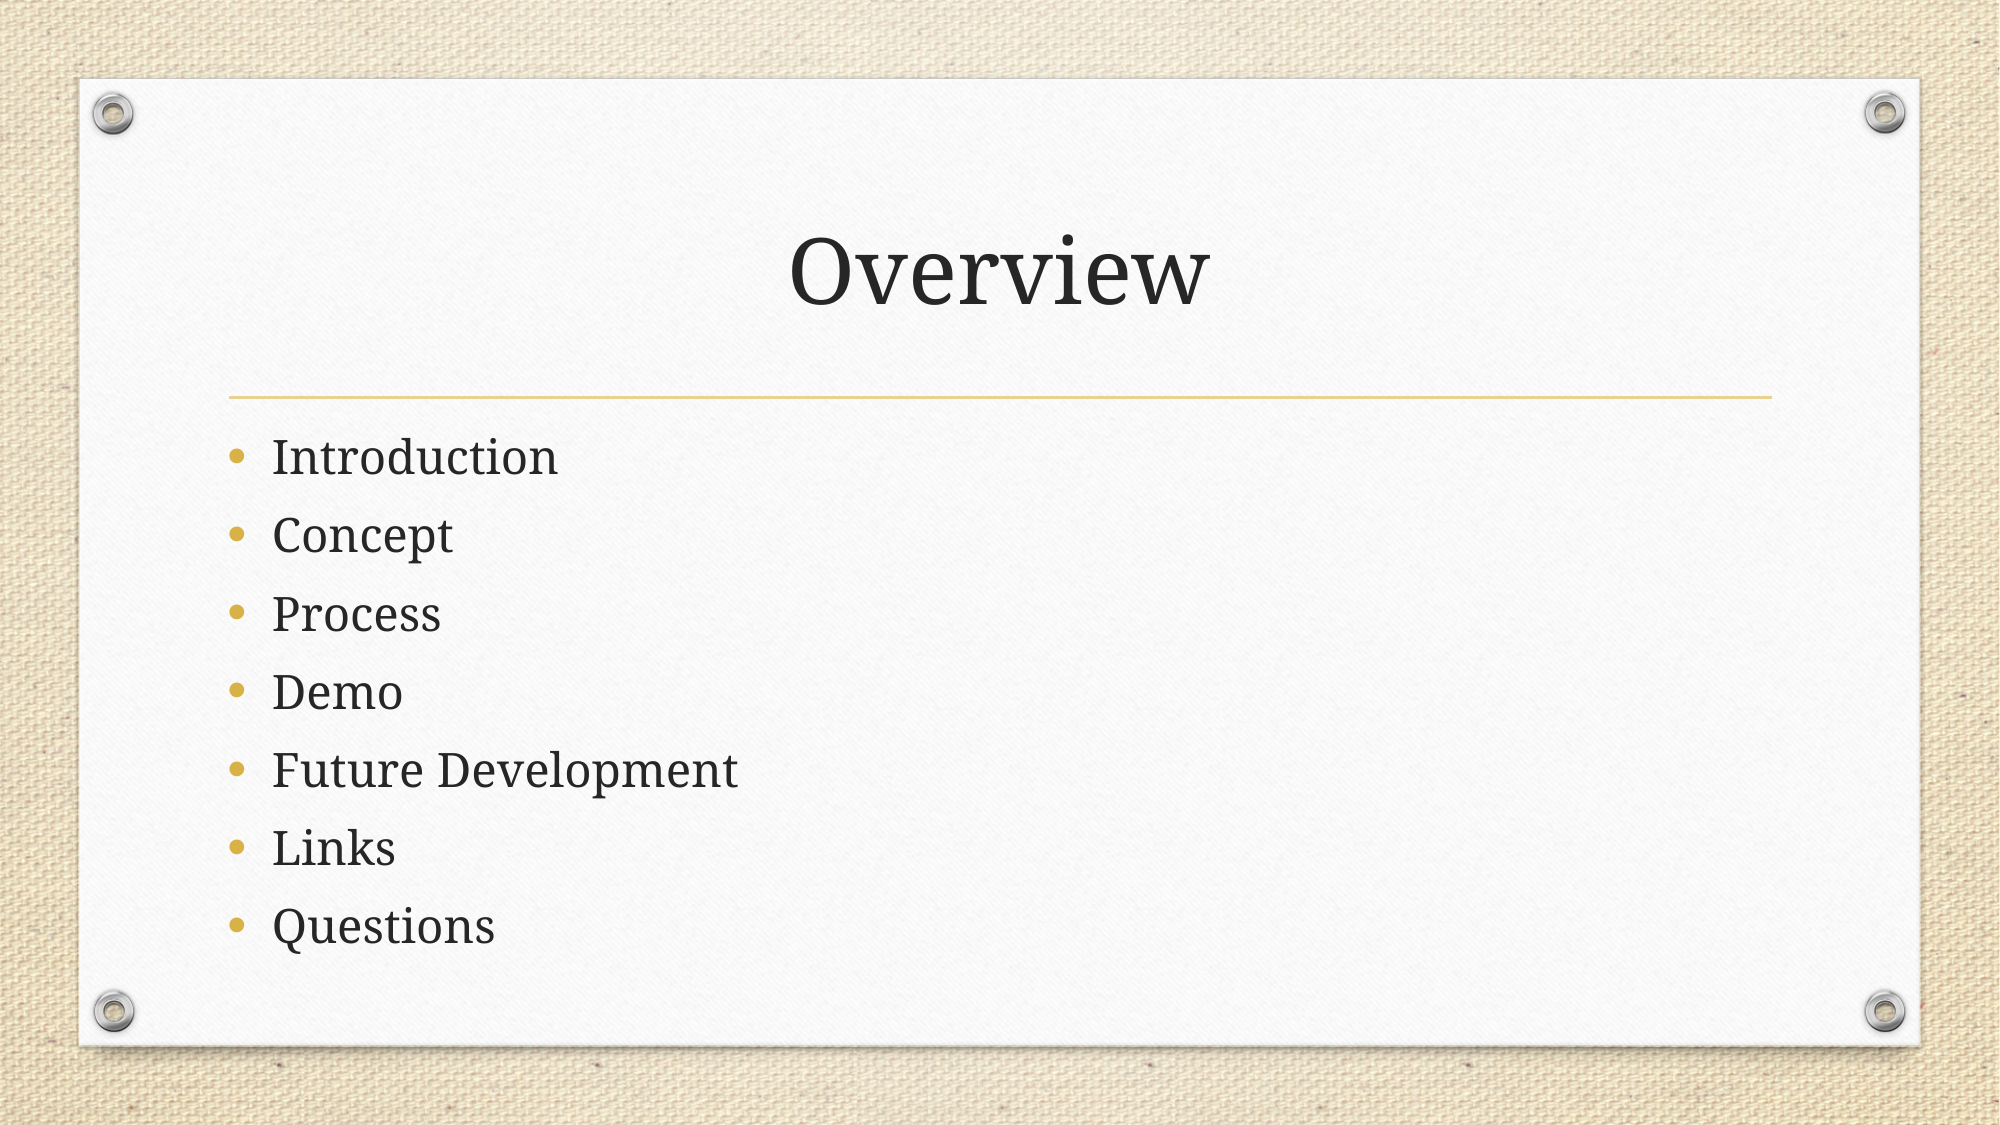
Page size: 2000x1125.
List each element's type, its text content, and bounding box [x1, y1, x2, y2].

title Overview [212, 161, 1787, 375]
list Introduction Concept Process Demo Future Development Links Questions [212, 419, 1787, 964]
picture [0, 0, 2000, 1125]
